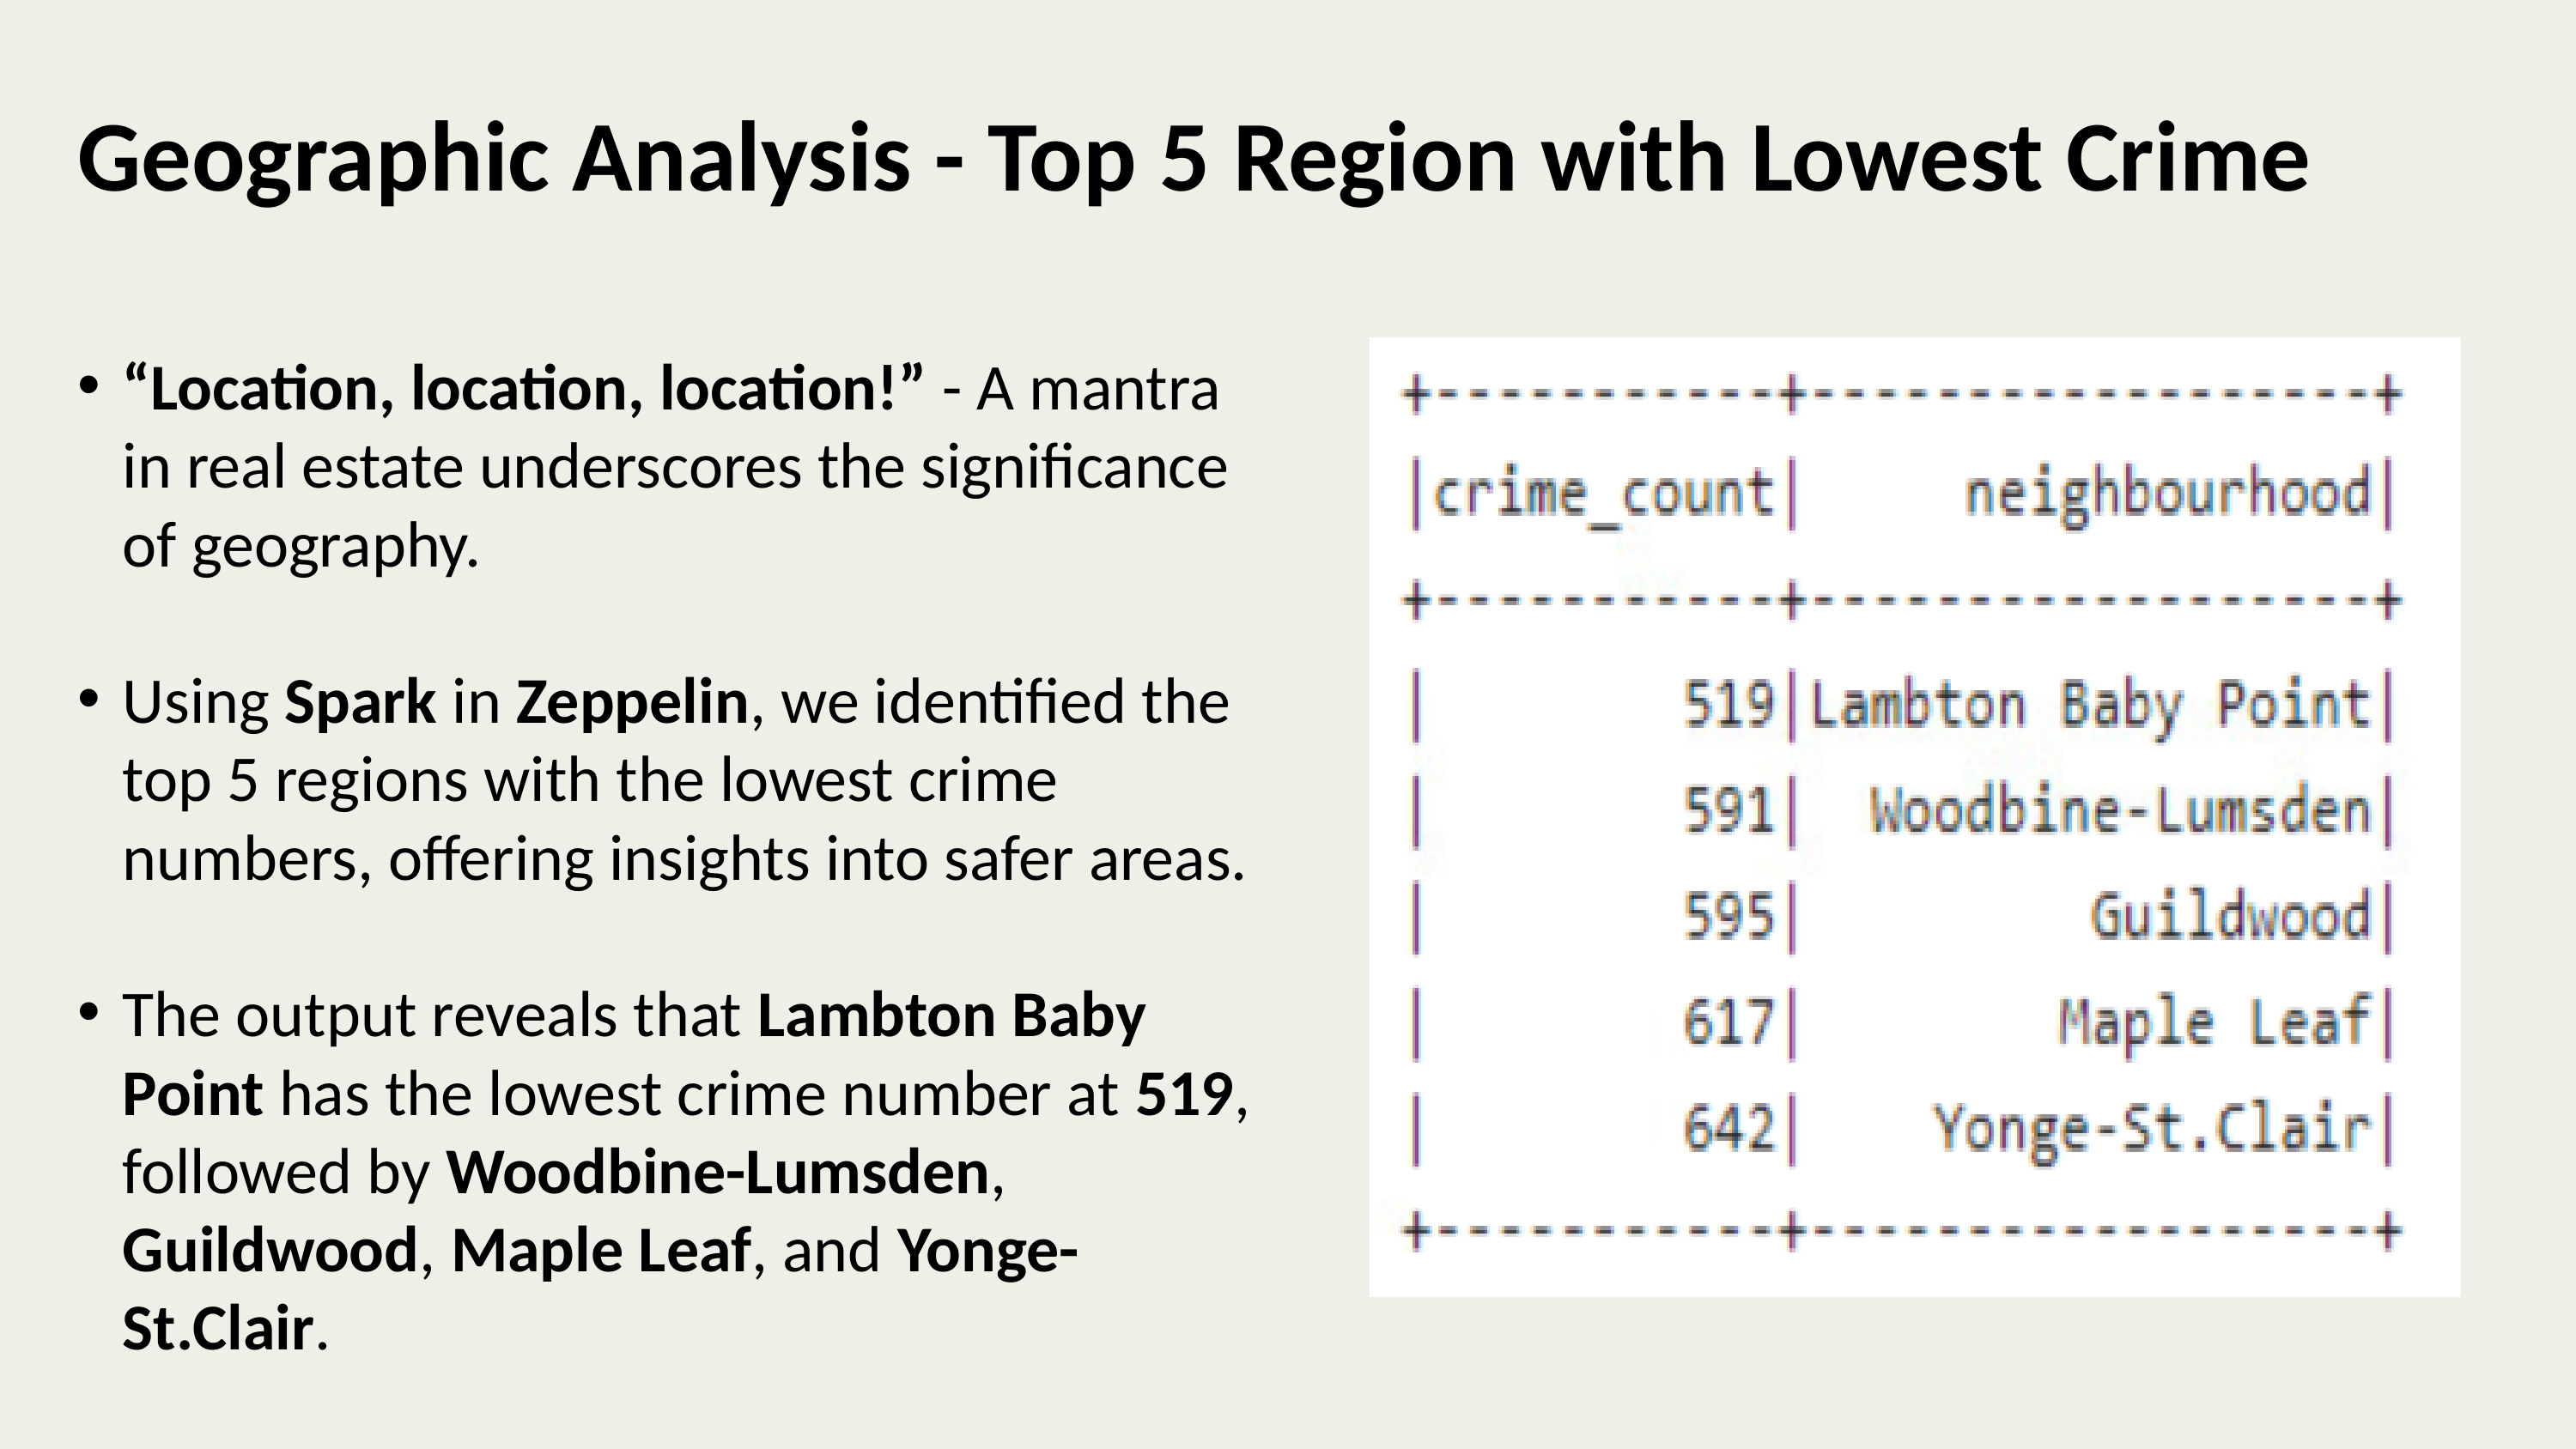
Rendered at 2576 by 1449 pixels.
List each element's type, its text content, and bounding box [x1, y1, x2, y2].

title Geographic Analysis - Top 5 Region with Lowest Crime [64, 39, 2490, 264]
list “Location, location, location!” - A mantra in real estate underscores the significance of geography. Using Spark in Zeppelin, we identified the top 5 regions with the lowest crime numbers, offering insights into safer areas. The output reveals that Lambton Baby Point has the lowest crime number at 519, followed by Woodbine-Lumsden, Guildwood, Maple Leaf, and Yonge-St.Clair. [64, 337, 1288, 1379]
picture [1369, 337, 2461, 1298]
